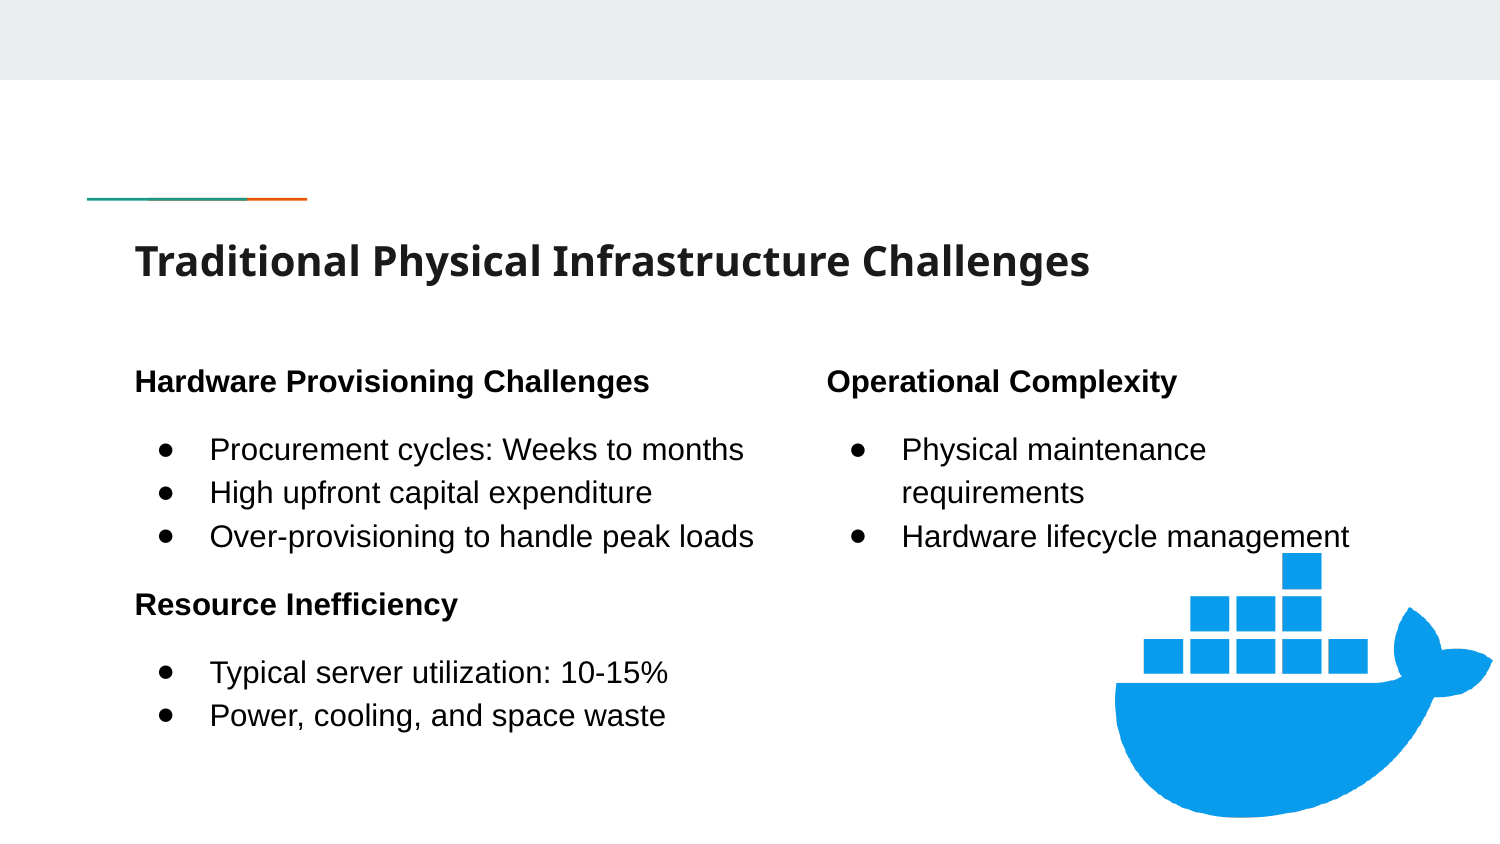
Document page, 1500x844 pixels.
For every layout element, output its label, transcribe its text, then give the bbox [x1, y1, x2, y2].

title Traditional Physical Infrastructure Challenges [119, 216, 1381, 305]
picture [1093, 474, 1500, 844]
list Operational Complexity Physical maintenance requirements Hardware lifecycle management [811, 341, 1372, 712]
list Hardware Provisioning Challenges Procurement cycles: Weeks to months High upfront capital expenditure Over-provisioning to handle peak loads Resource Inefficiency Typical server utilization: 10-15% Power, cooling, and space waste [119, 341, 785, 712]
